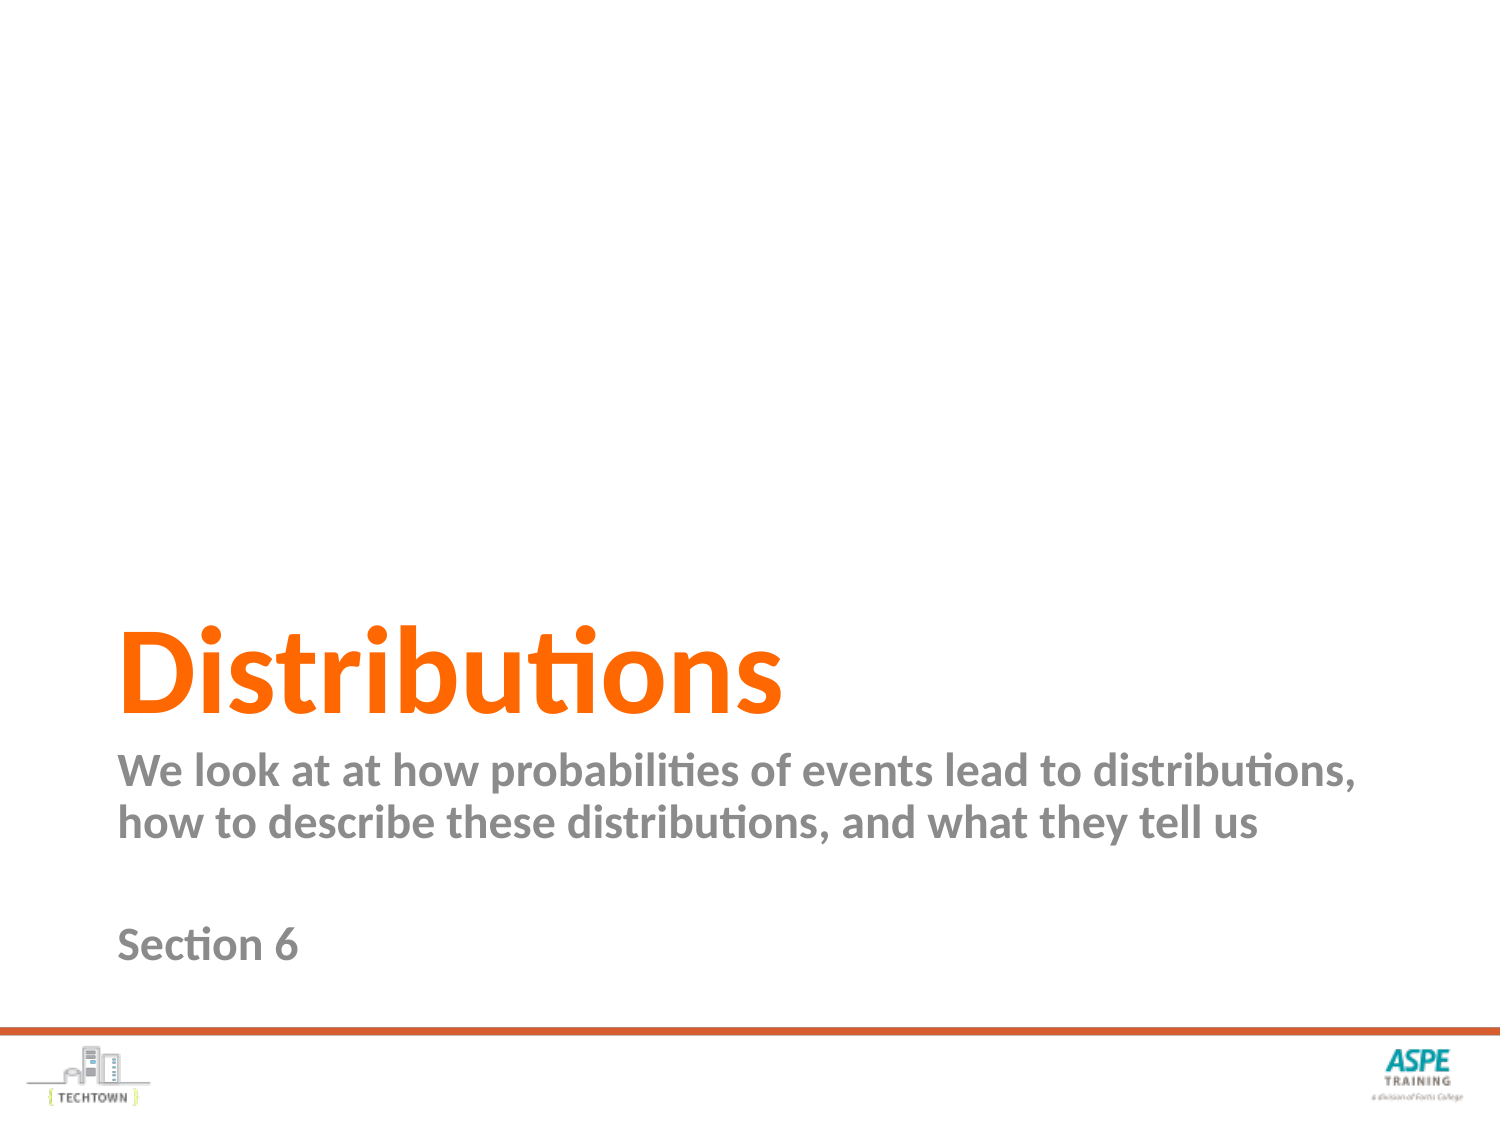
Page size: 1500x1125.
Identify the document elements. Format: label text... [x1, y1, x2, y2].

title Distributions [102, 280, 1397, 737]
list We look at at how probabilities of events lead to distributions, how to describe these distributions, and what they tell us Section 6 [102, 737, 1397, 1023]
